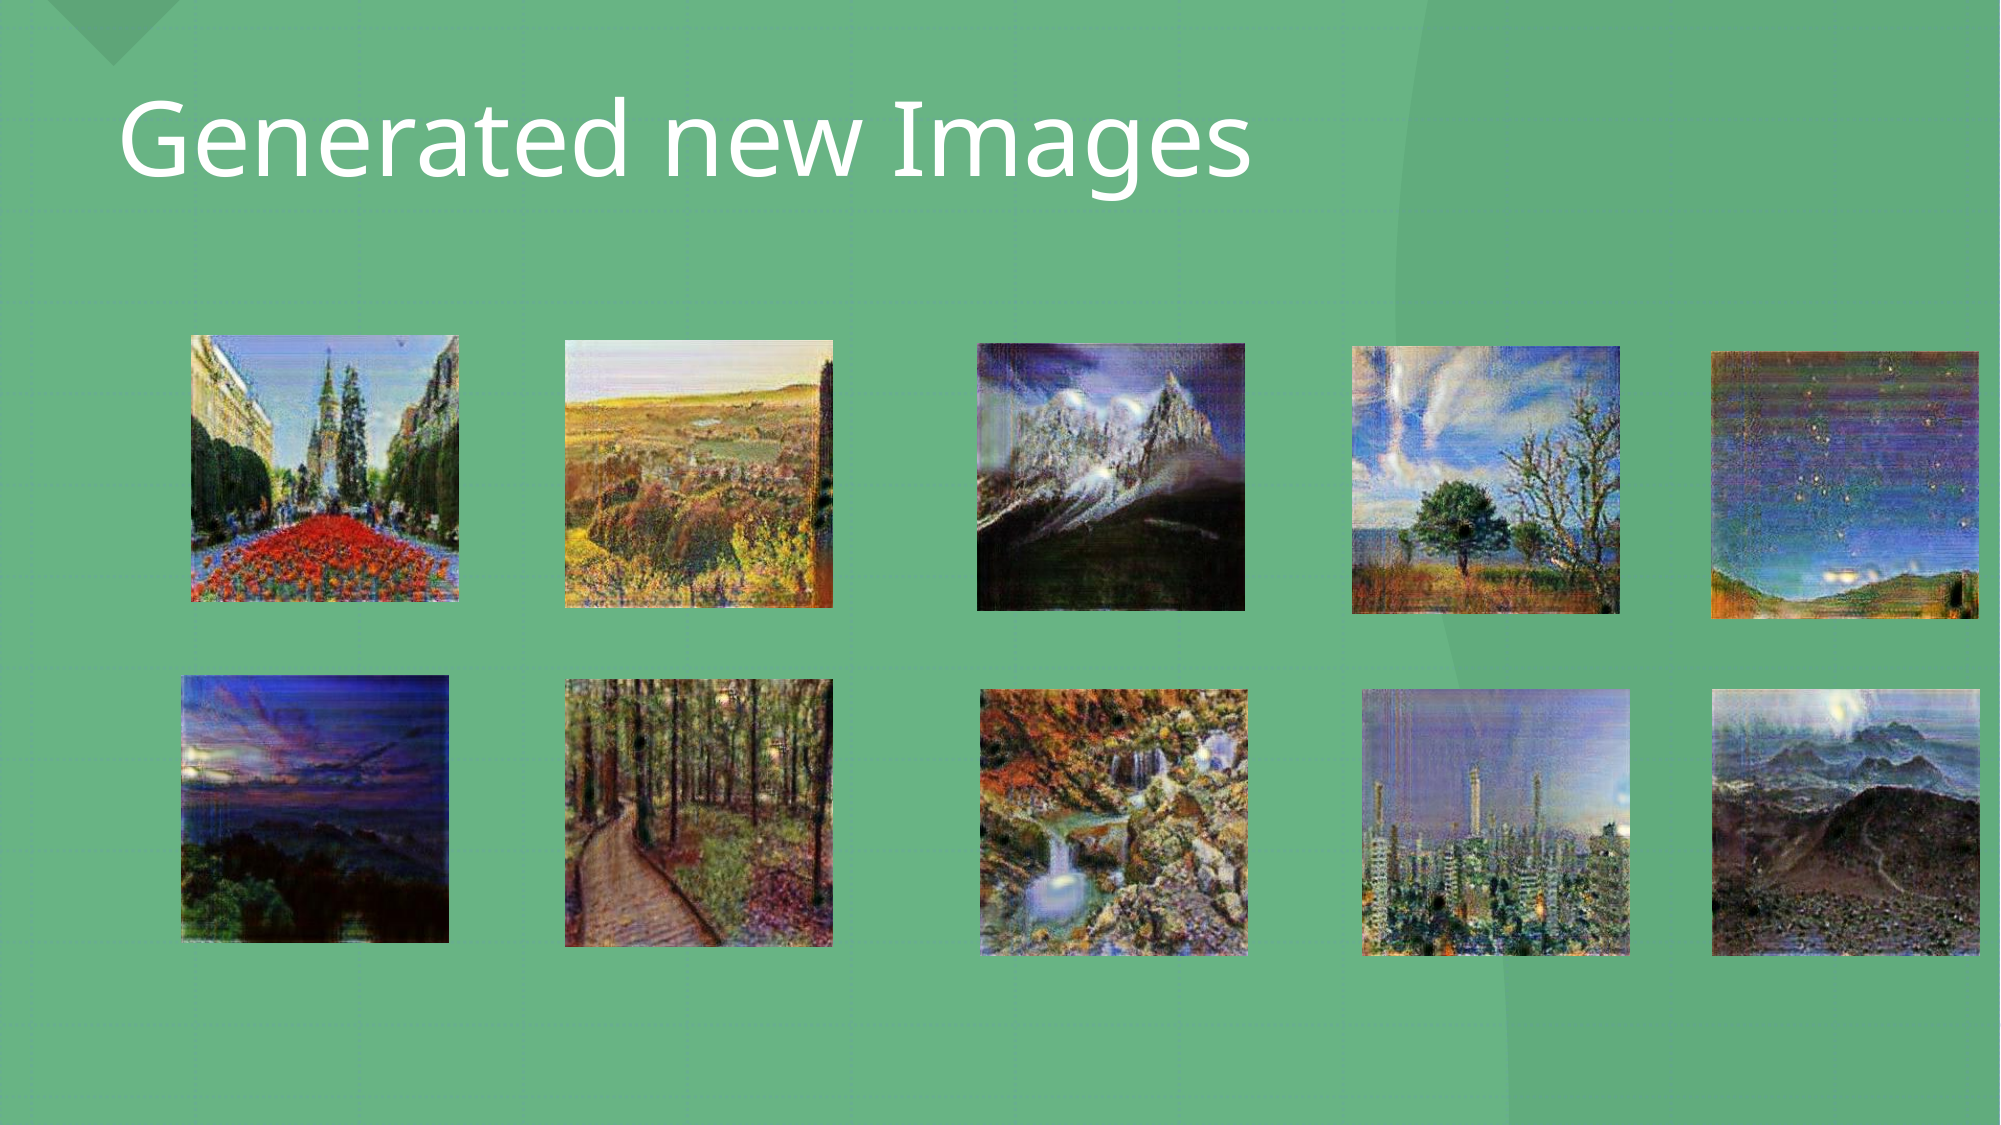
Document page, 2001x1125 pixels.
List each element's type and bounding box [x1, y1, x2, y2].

picture [565, 340, 833, 608]
picture [977, 343, 1245, 611]
picture [1712, 689, 1980, 956]
picture [1362, 689, 1630, 956]
picture [980, 689, 1248, 956]
picture [181, 675, 449, 943]
picture [565, 679, 833, 947]
picture [191, 335, 459, 602]
picture [1352, 346, 1620, 614]
text_box [0, 0, 2000, 1125]
picture [1711, 351, 1979, 619]
